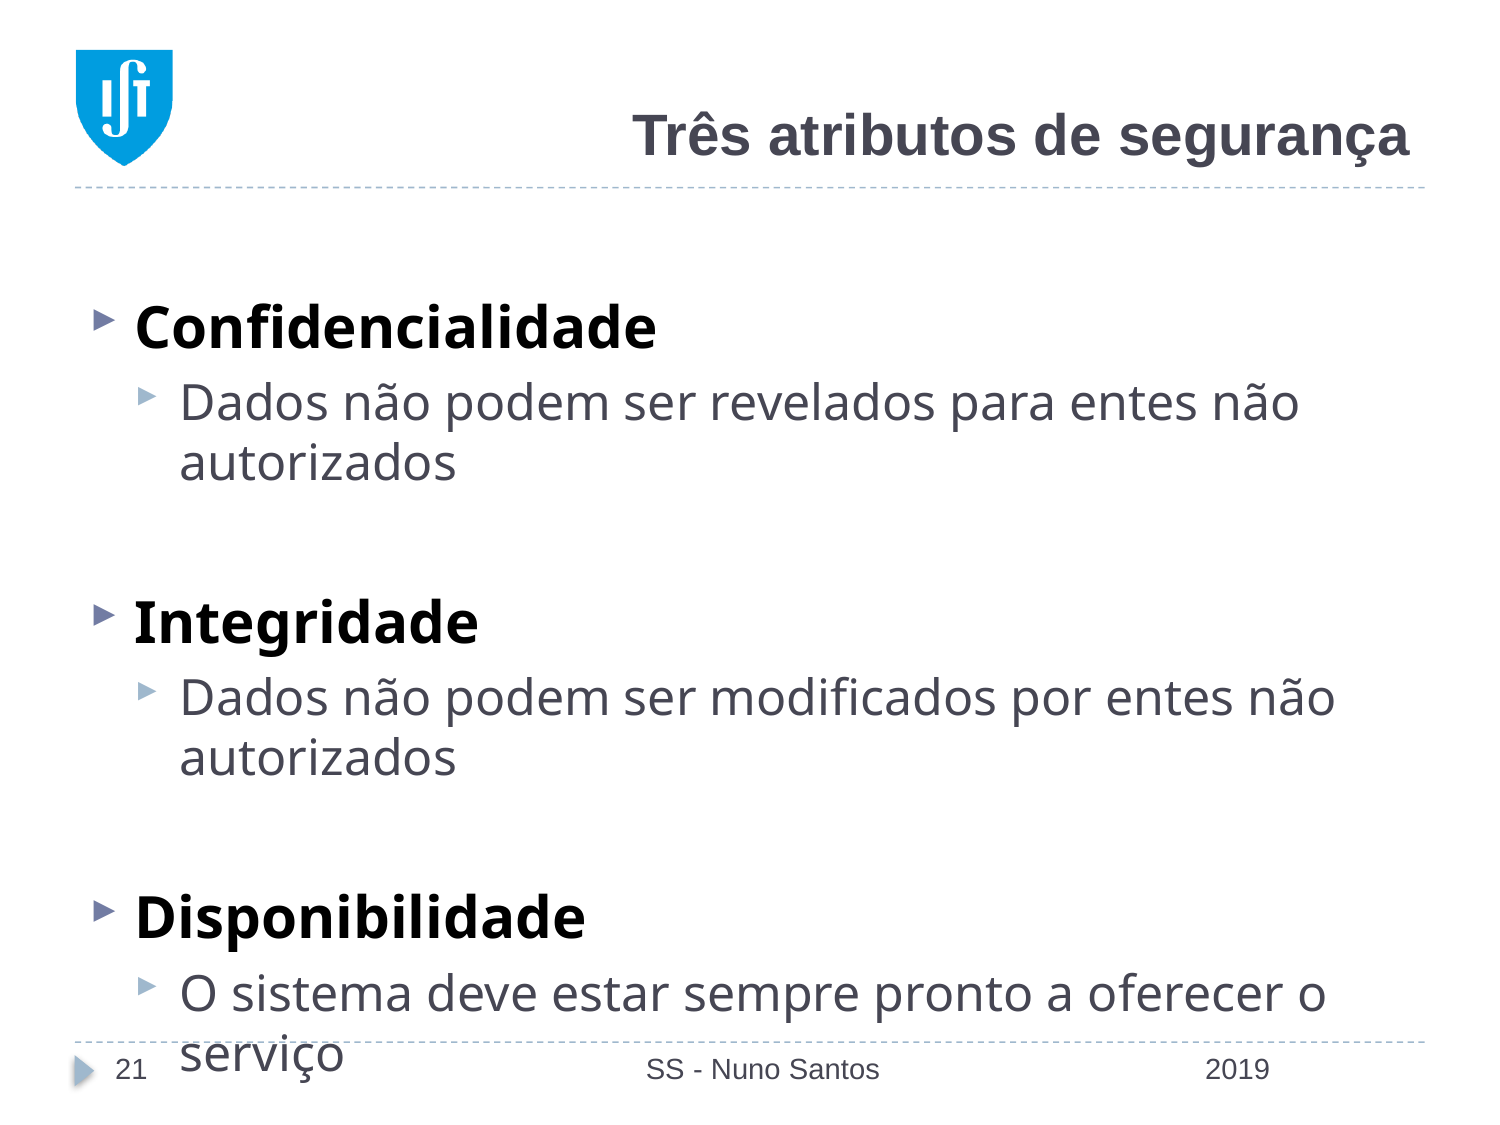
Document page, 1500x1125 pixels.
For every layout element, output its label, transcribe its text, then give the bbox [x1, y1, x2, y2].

picture [68, 42, 180, 175]
slide_number 21 [100, 1042, 426, 1103]
footer SS - Nuno Santos [475, 1042, 1051, 1103]
list Confidencialidade Dados não podem ser revelados para entes não autorizados Integridade Dados não podem ser modificados por entes não autorizados Disponibilidade O sistema deve estar sempre pronto a oferecer o serviço [75, 200, 1425, 1010]
slide_number 2019 [1051, 1042, 1426, 1103]
title Três atributos de segurança [200, 24, 1425, 175]
